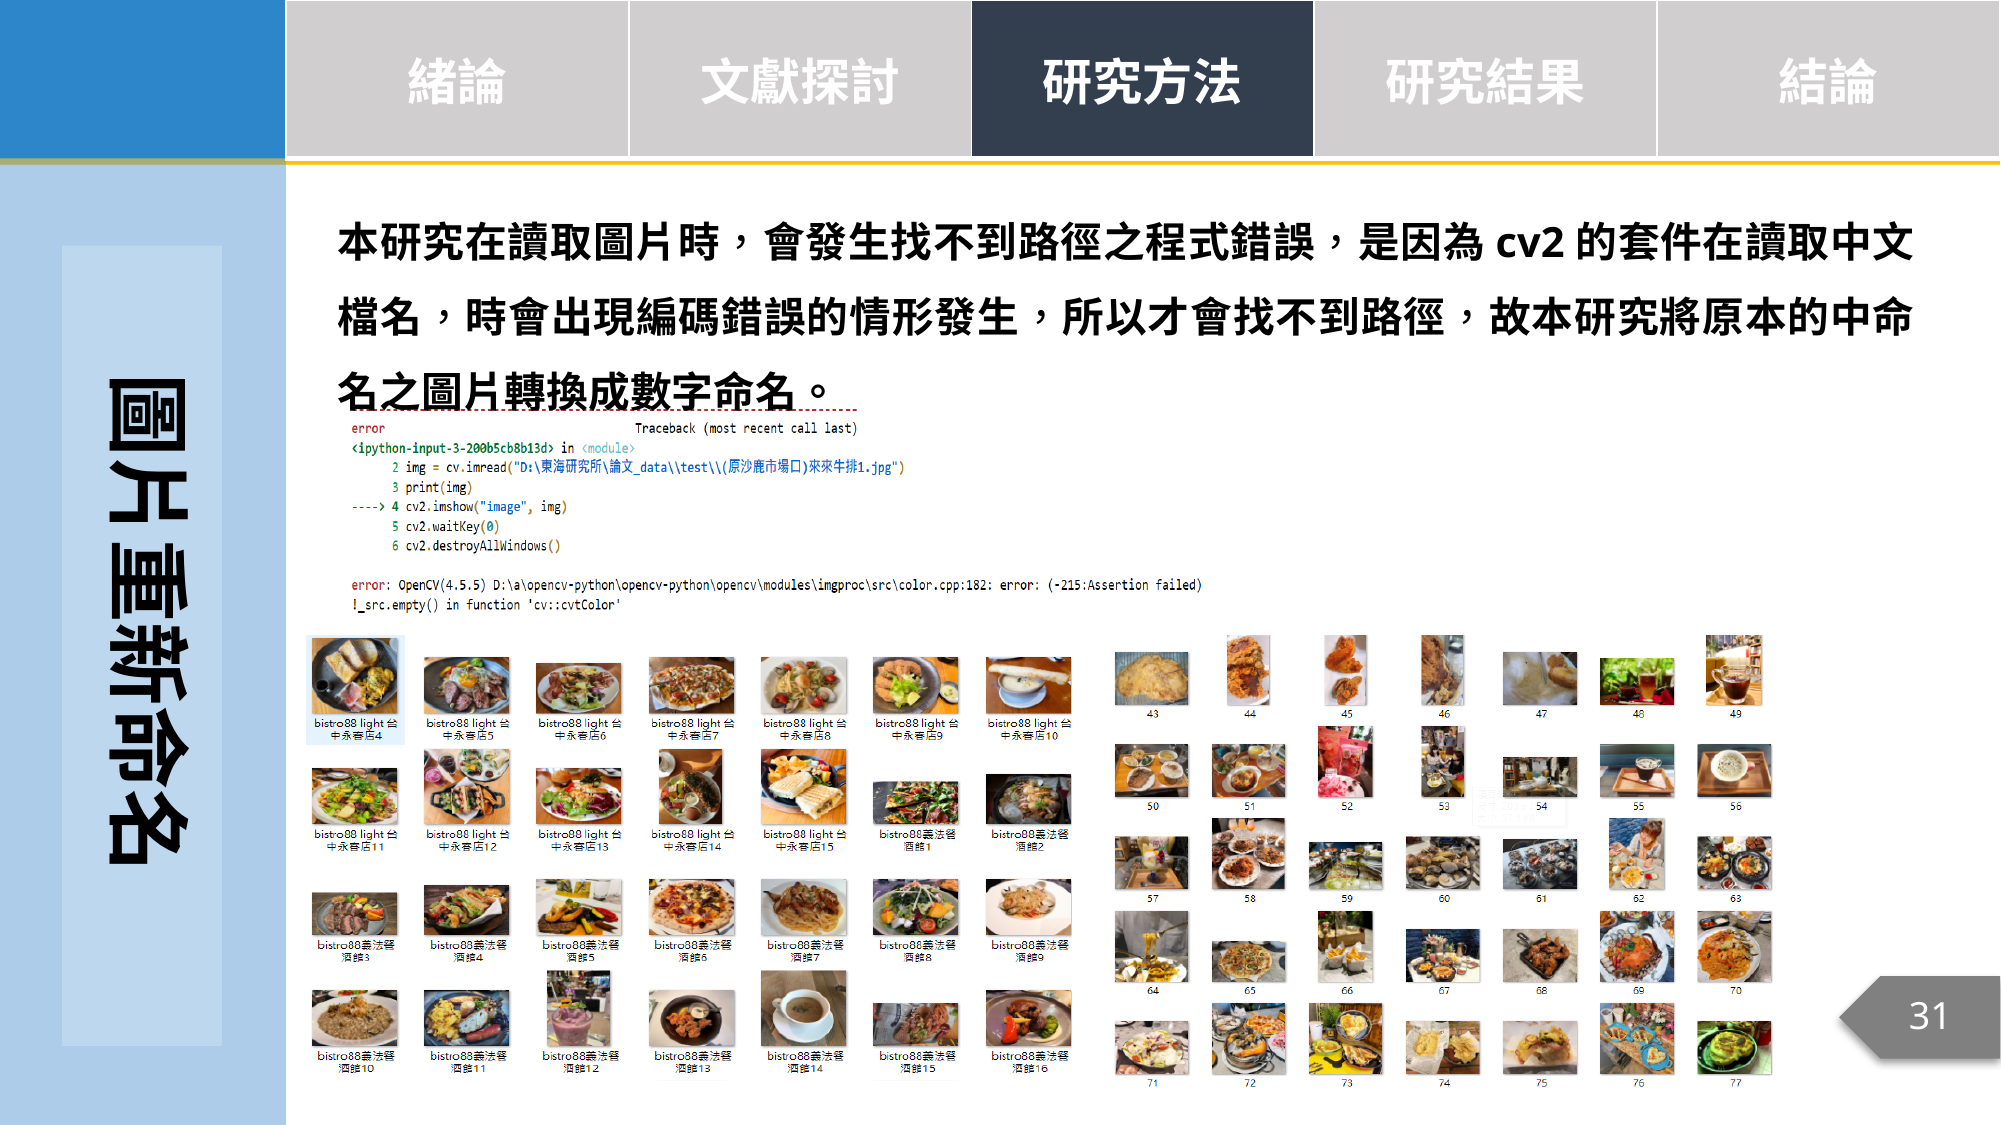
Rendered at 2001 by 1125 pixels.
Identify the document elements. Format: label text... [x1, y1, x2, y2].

text_box [0, 0, 286, 1125]
table_header 文獻探討 [630, 1, 971, 156]
text_box 圖片重新命名 [76, 212, 208, 1034]
picture [1111, 635, 1777, 1094]
table_header 研究結果 [1315, 1, 1656, 156]
table_header 研究方法 [972, 1, 1313, 156]
table_header 緒論 [287, 1, 628, 156]
table_header 結論 [1658, 1, 1999, 156]
text_box 本研究在讀取圖片時，會發生找不到路徑之程式錯誤，是因為cv2的套件在讀取中文檔名，時會出現編碼錯誤的情形發生，所以才會找不到路徑，故本研究將原本的中命名之圖片轉換成數字命名。 [323, 183, 1930, 424]
picture [300, 635, 1072, 1081]
text_box [61, 245, 223, 1047]
picture [348, 399, 1204, 623]
